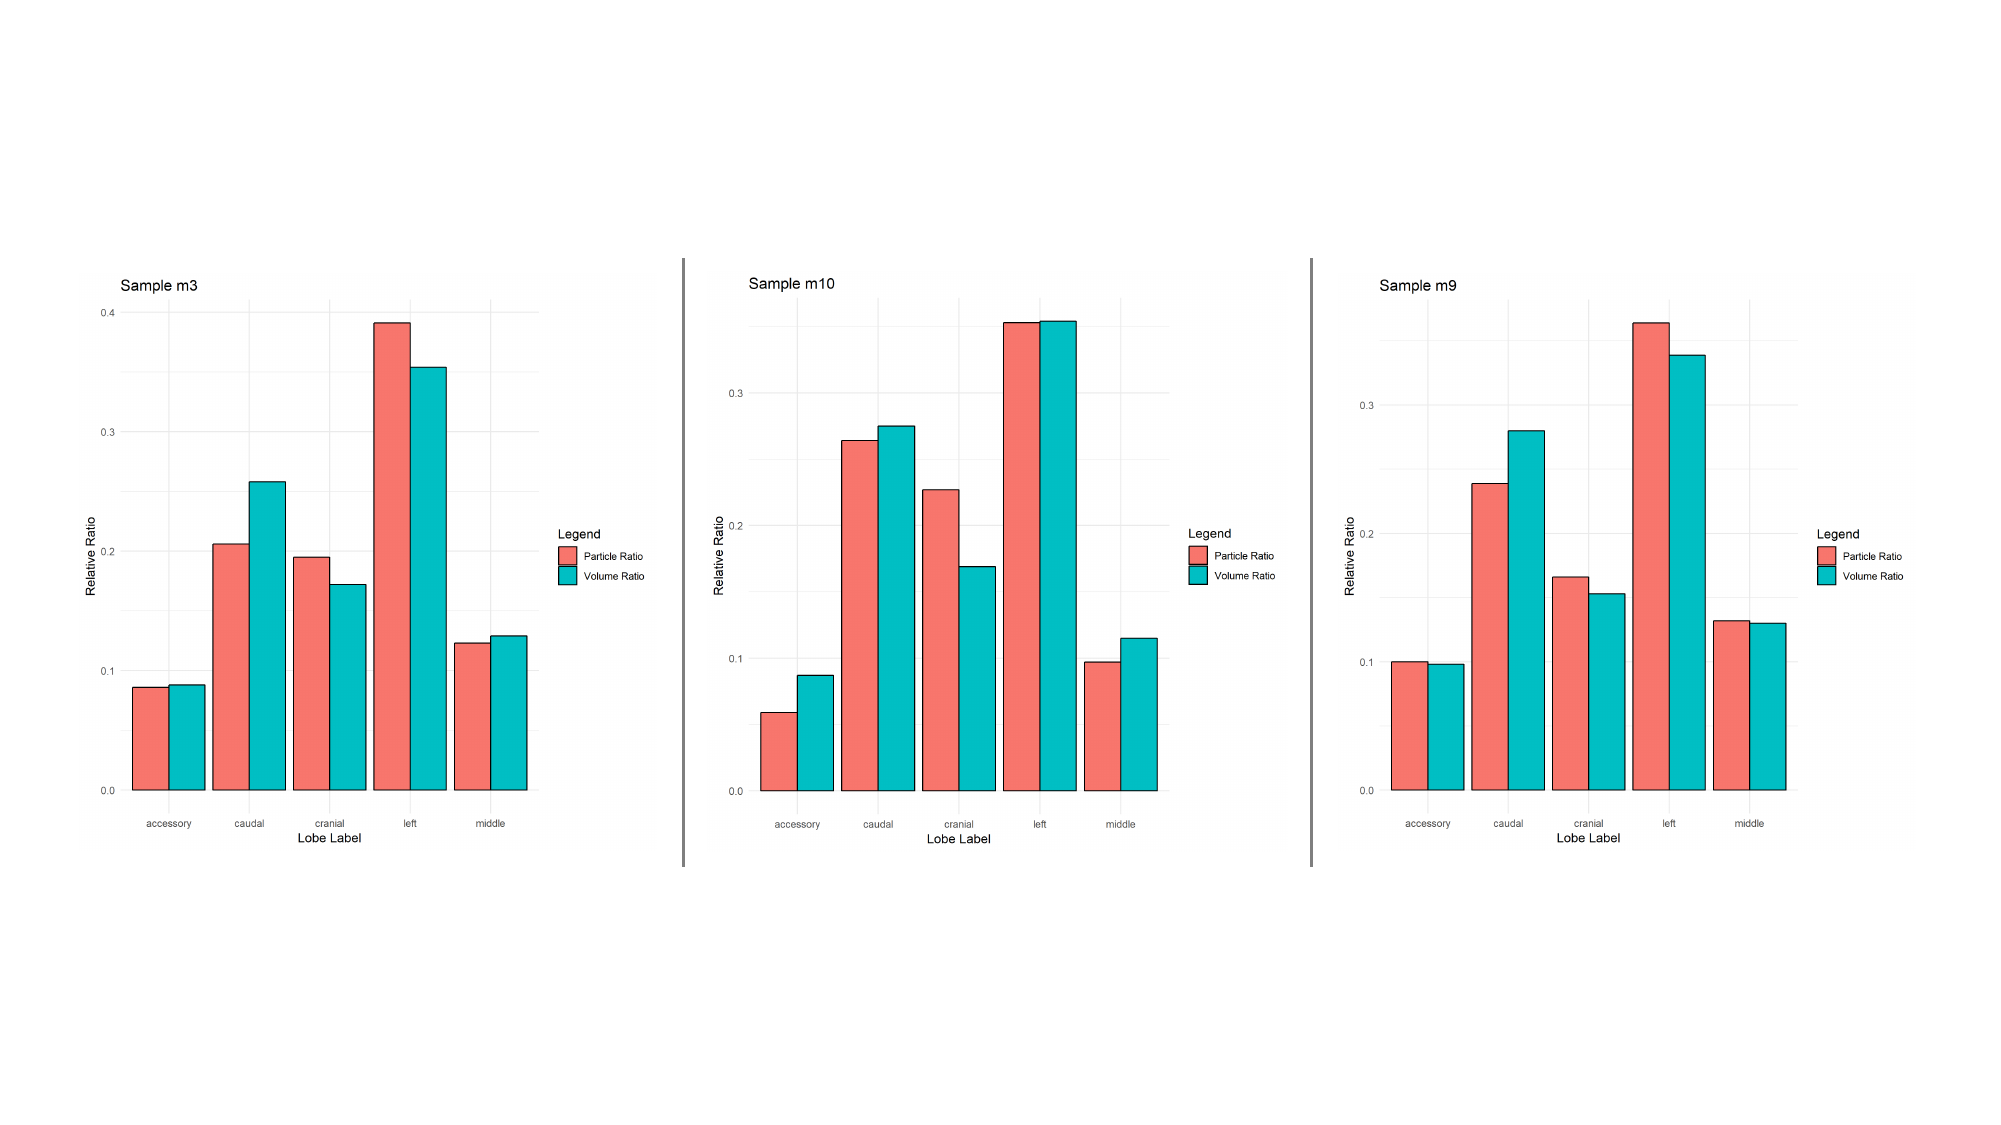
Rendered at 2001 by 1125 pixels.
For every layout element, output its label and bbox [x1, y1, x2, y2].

picture [707, 271, 1288, 853]
picture [1338, 273, 1916, 851]
picture [79, 273, 657, 851]
